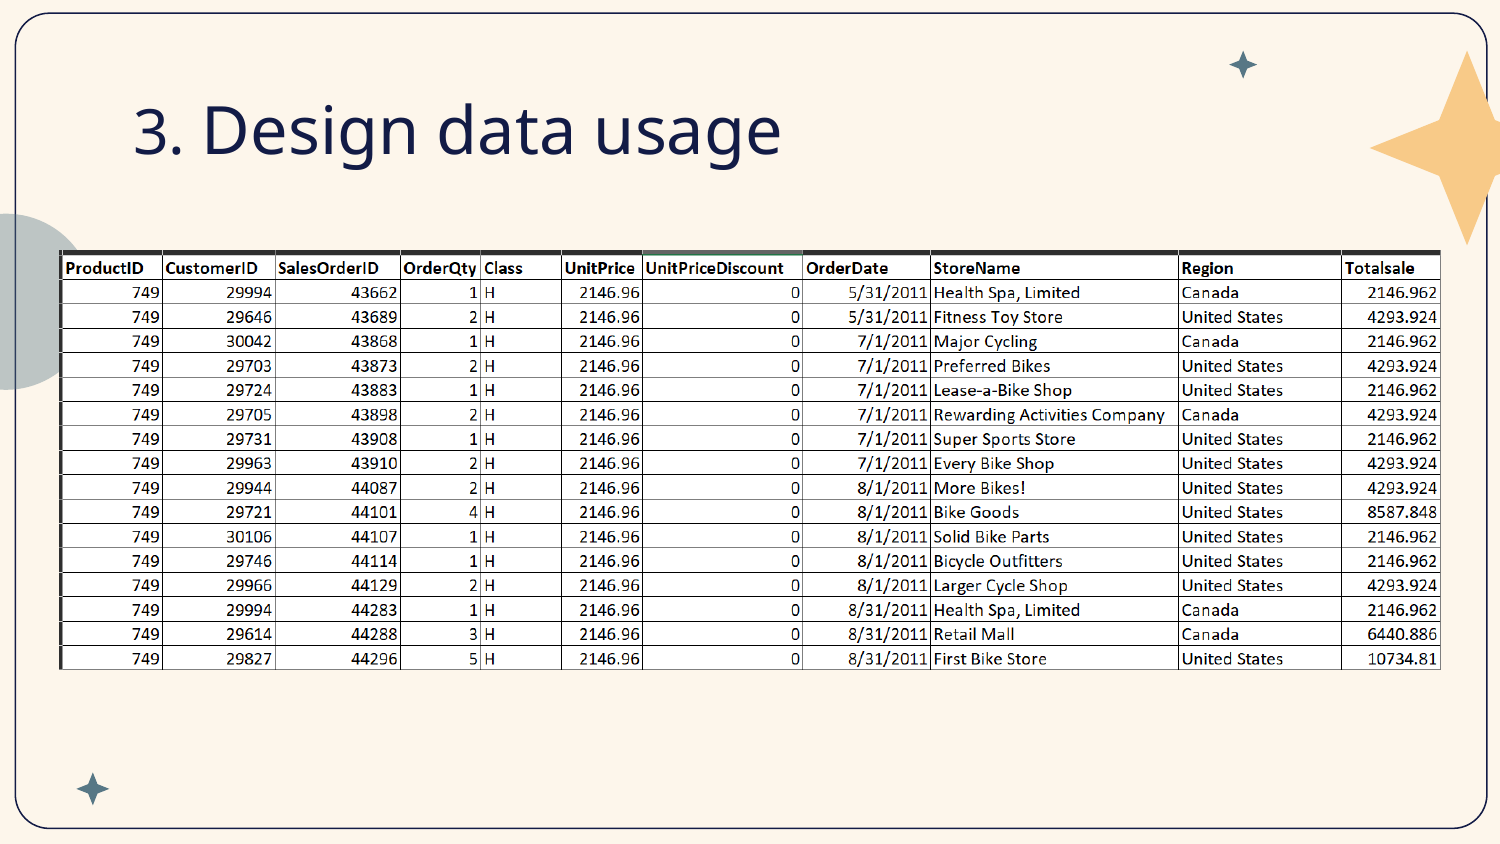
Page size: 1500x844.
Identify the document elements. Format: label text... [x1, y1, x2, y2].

title 3. Design data usage [118, 72, 1382, 167]
picture [58, 250, 1442, 671]
